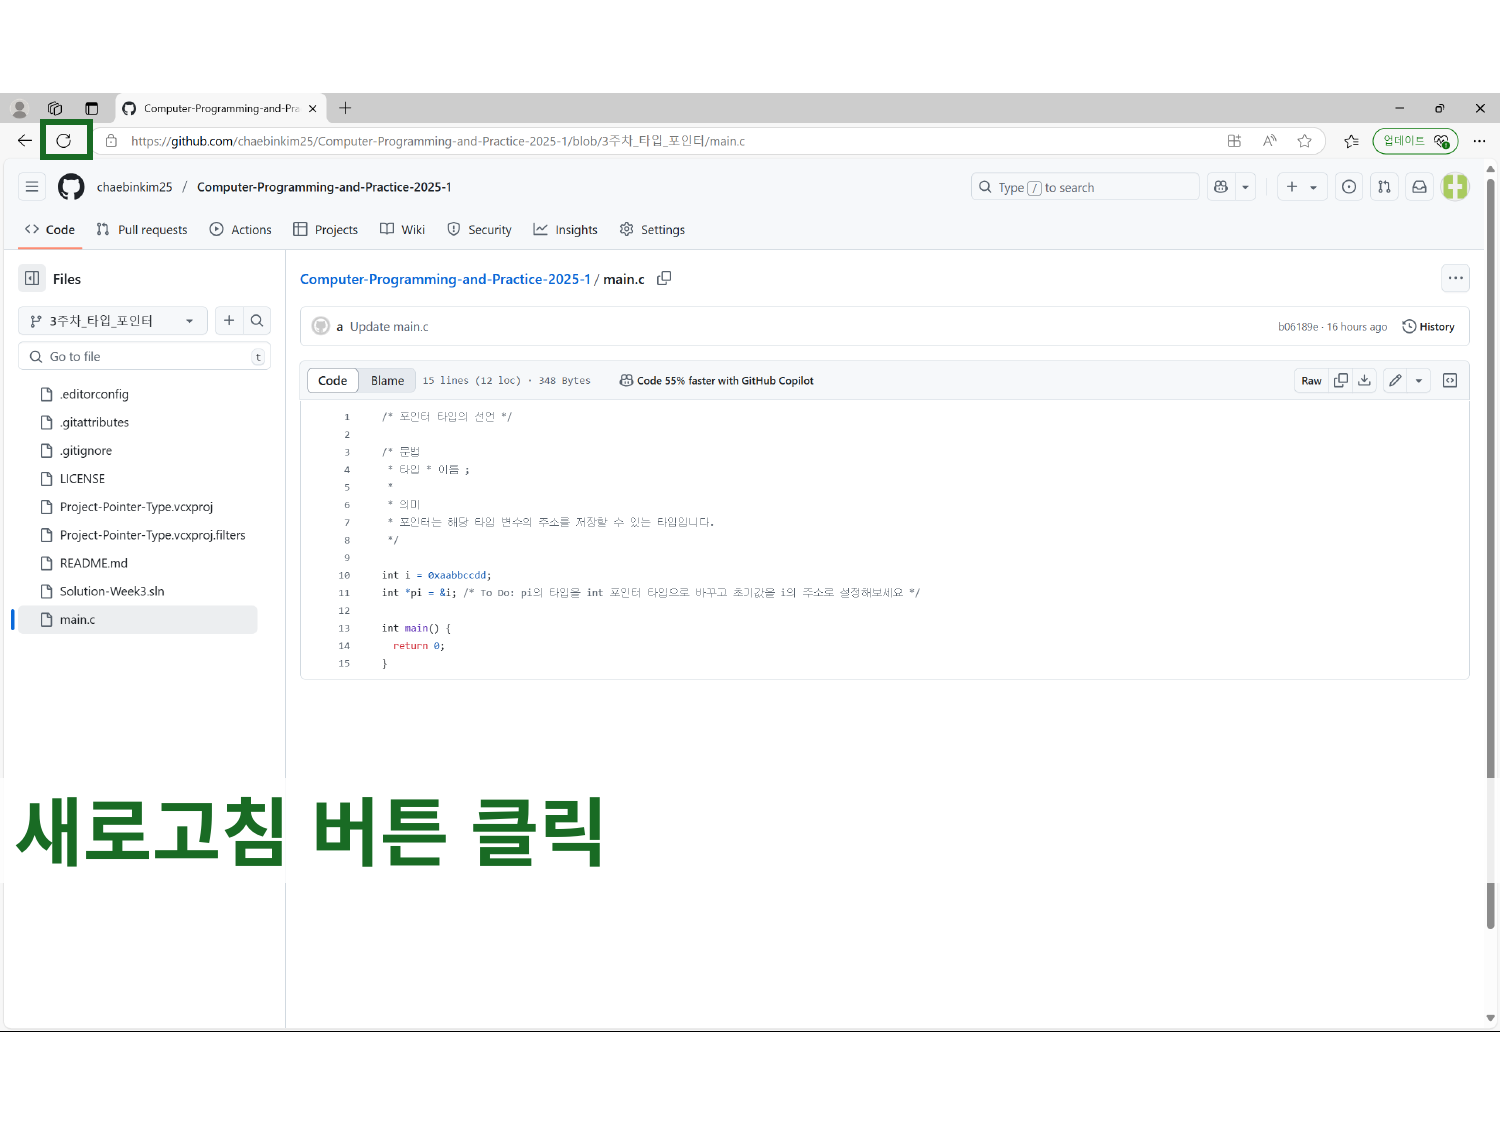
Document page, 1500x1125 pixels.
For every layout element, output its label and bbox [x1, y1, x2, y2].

picture [0, 93, 1500, 1032]
